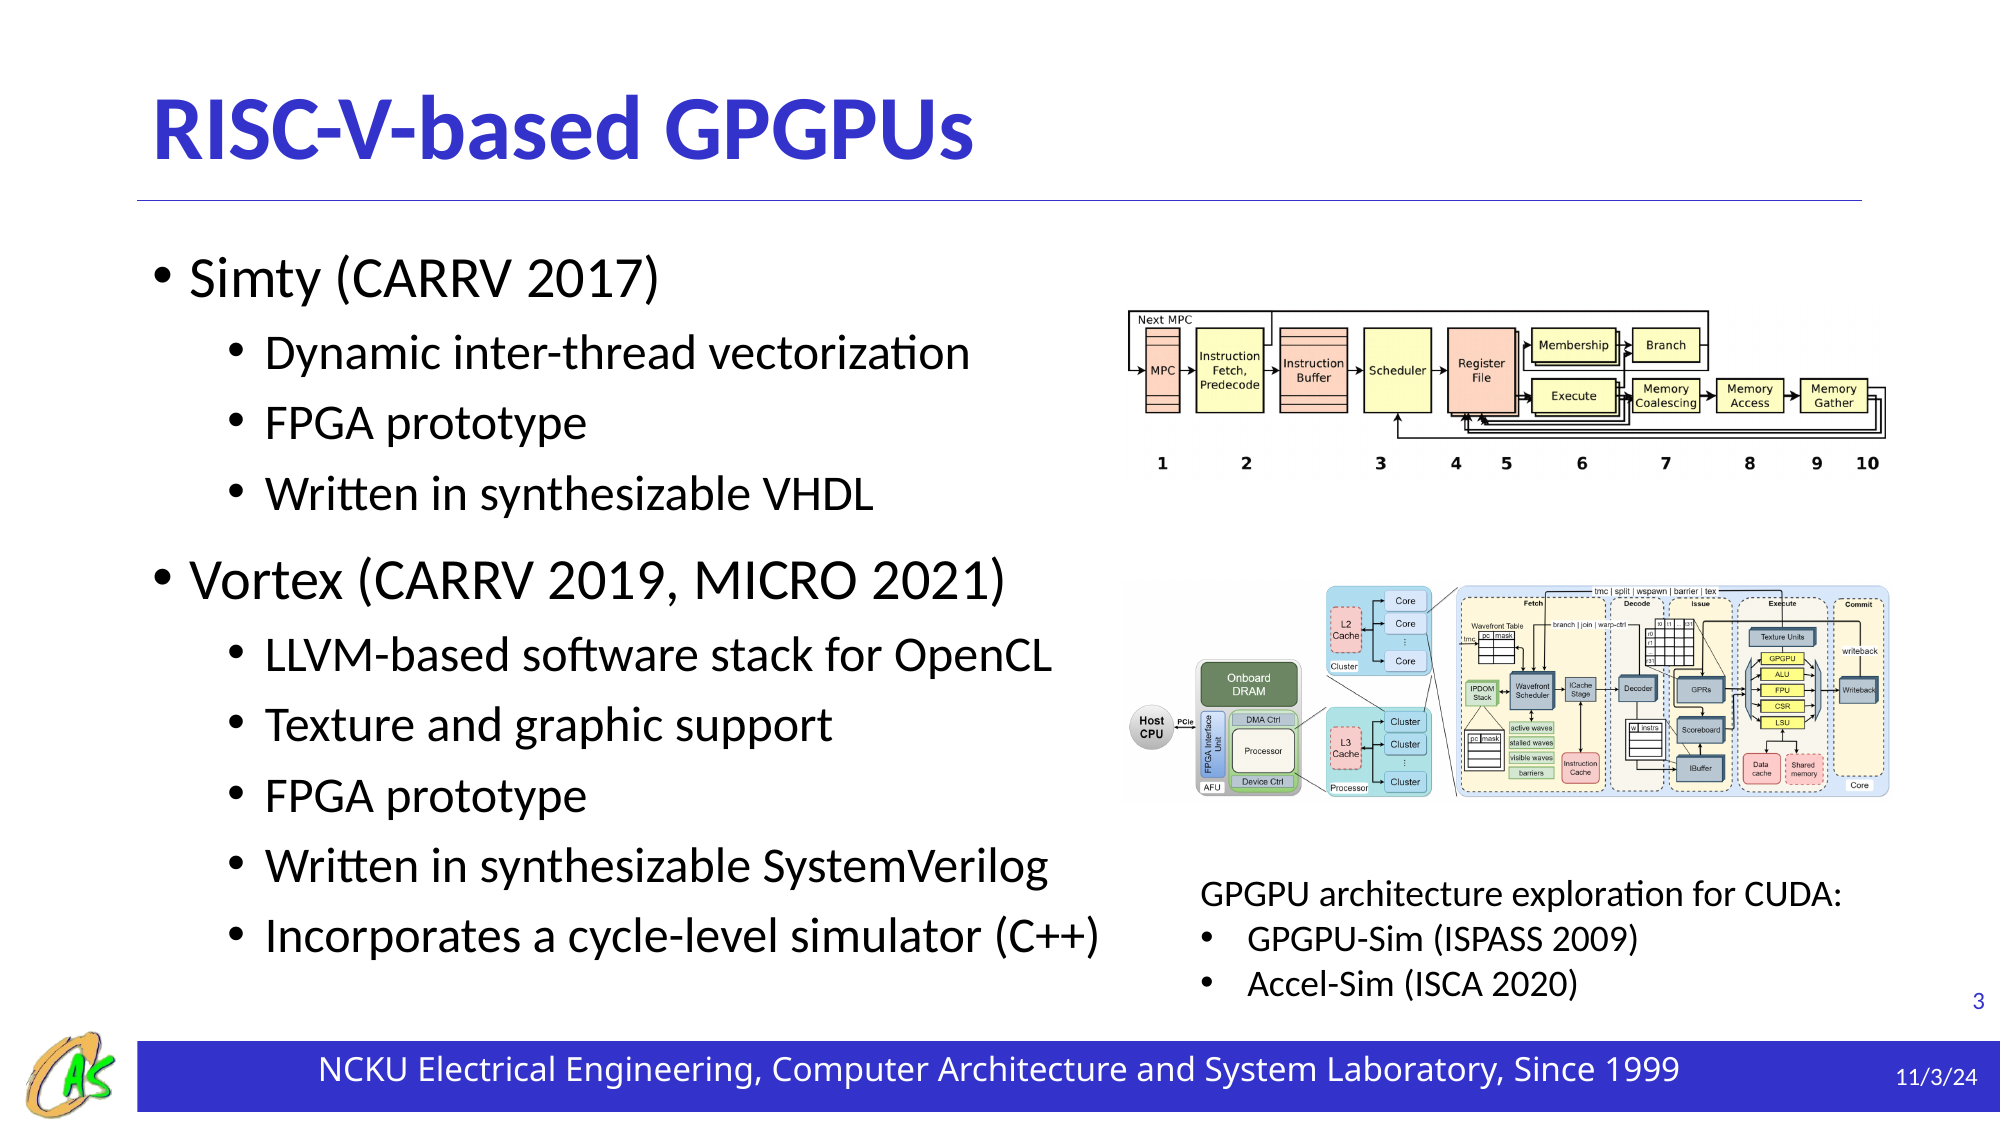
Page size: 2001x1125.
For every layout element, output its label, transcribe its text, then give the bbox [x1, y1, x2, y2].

slide_number 3 [1796, 969, 2000, 1030]
list Simty (CARRV 2017) Dynamic inter-thread vectorization FPGA prototype Written in synthesizable VHDL Vortex (CARRV 2019, MICRO 2021) LLVM-based software stack for OpenCL Texture and graphic support FPGA prototype Written in synthesizable SystemVerilog Incorporates a cycle-level simulator (C++) [137, 231, 1863, 1014]
text_box GPGPU architecture exploration for CUDA: GPGPU-Sim (ISPASS 2009) Accel-Sim (ISCA 2020) [1185, 861, 1859, 1012]
picture [1121, 579, 1893, 803]
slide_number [1832, 1045, 1994, 1106]
title RISC-V-based GPGPUs [137, 59, 1863, 201]
picture [20, 1027, 116, 1123]
picture [1121, 303, 1892, 480]
